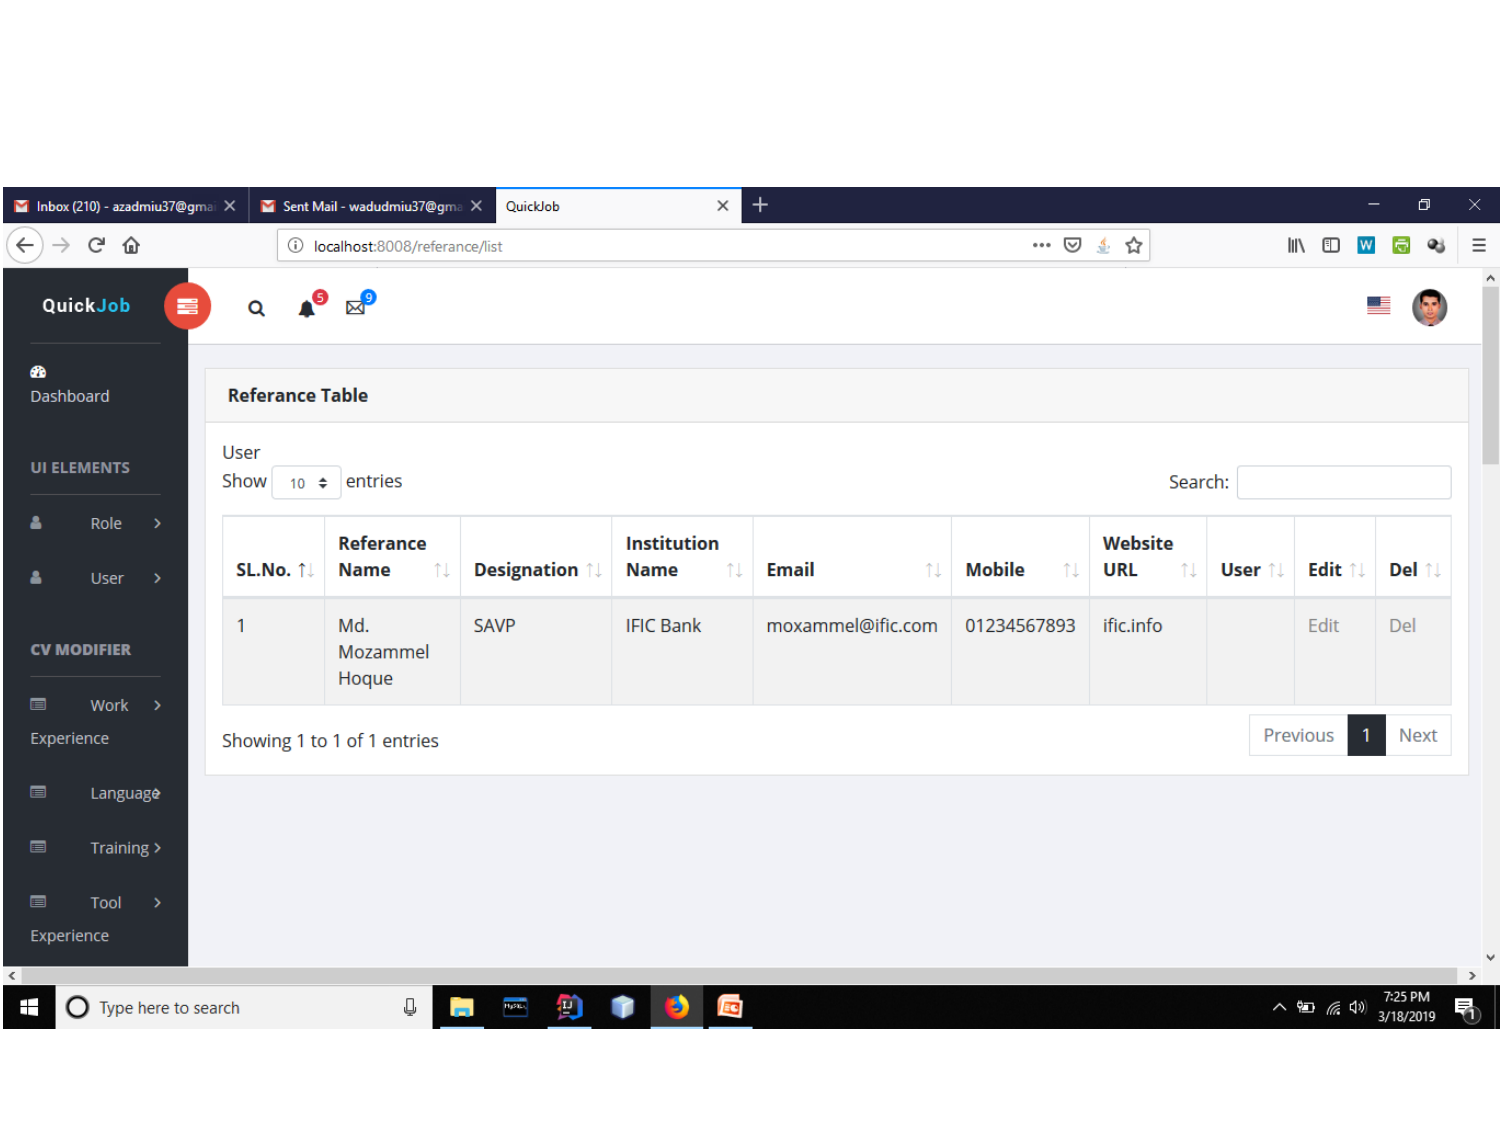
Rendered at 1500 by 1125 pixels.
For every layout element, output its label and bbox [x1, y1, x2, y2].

picture [2, 187, 1500, 1030]
